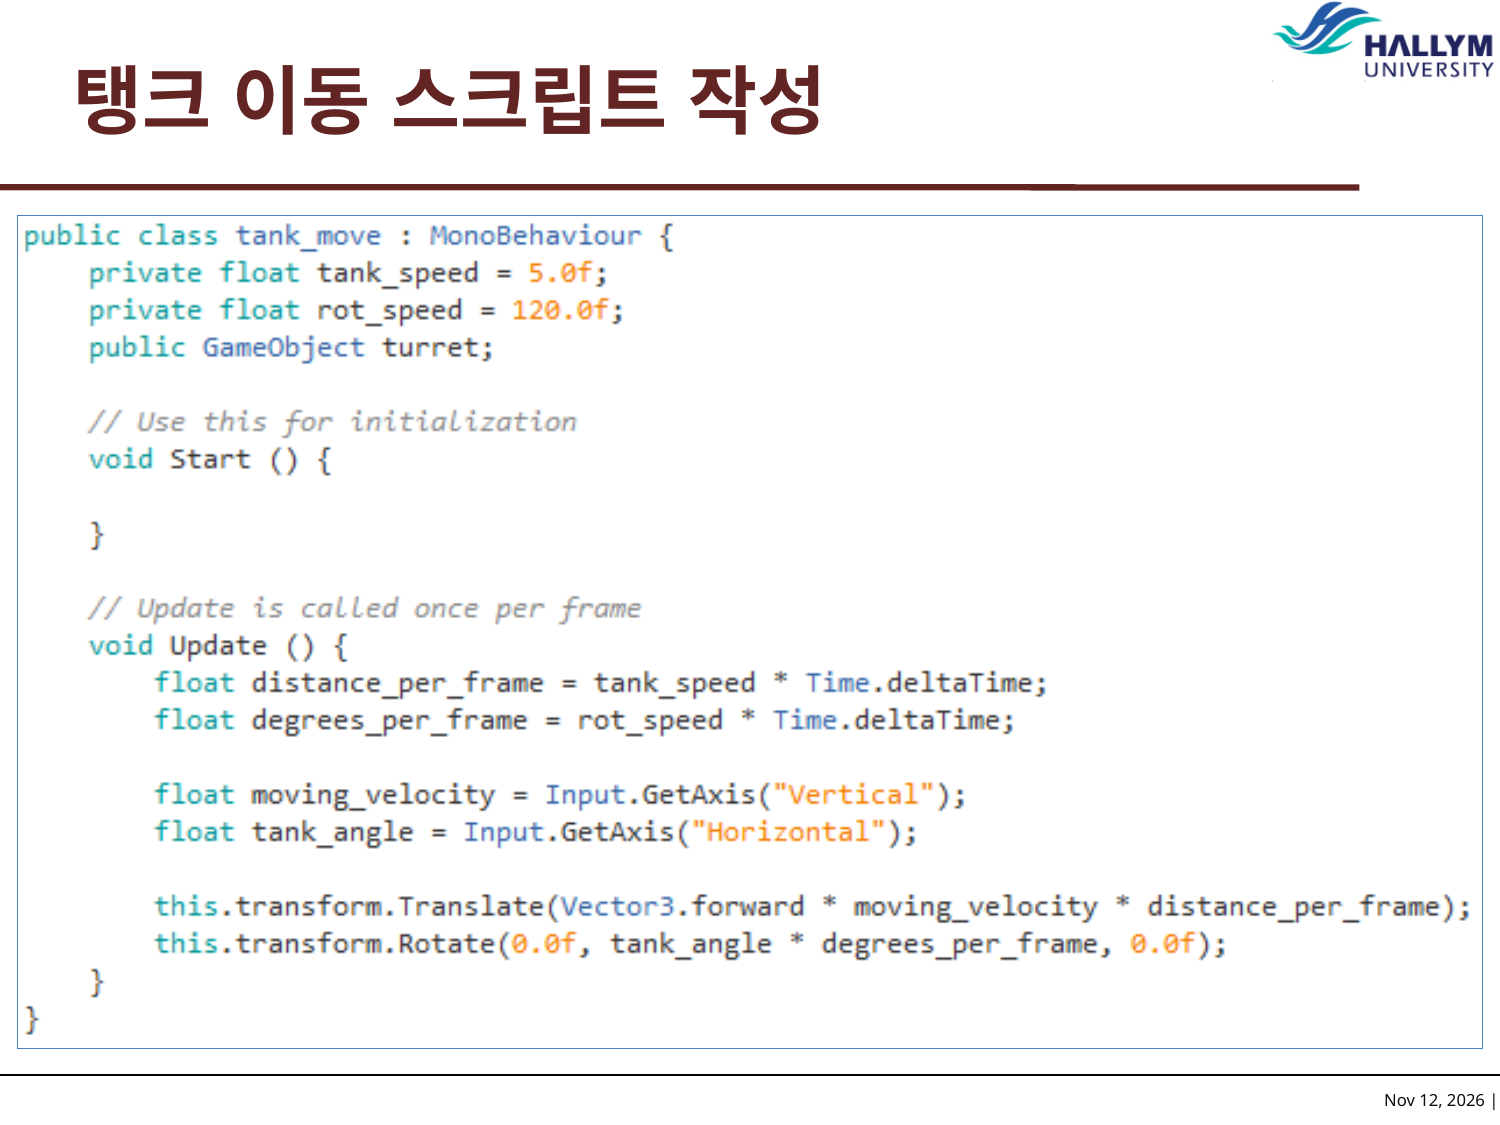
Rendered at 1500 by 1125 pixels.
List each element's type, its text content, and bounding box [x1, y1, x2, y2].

picture [1269, 0, 1500, 82]
title 탱크 이동 스크립트 작성 [44, 33, 1395, 164]
picture [17, 215, 1483, 1049]
